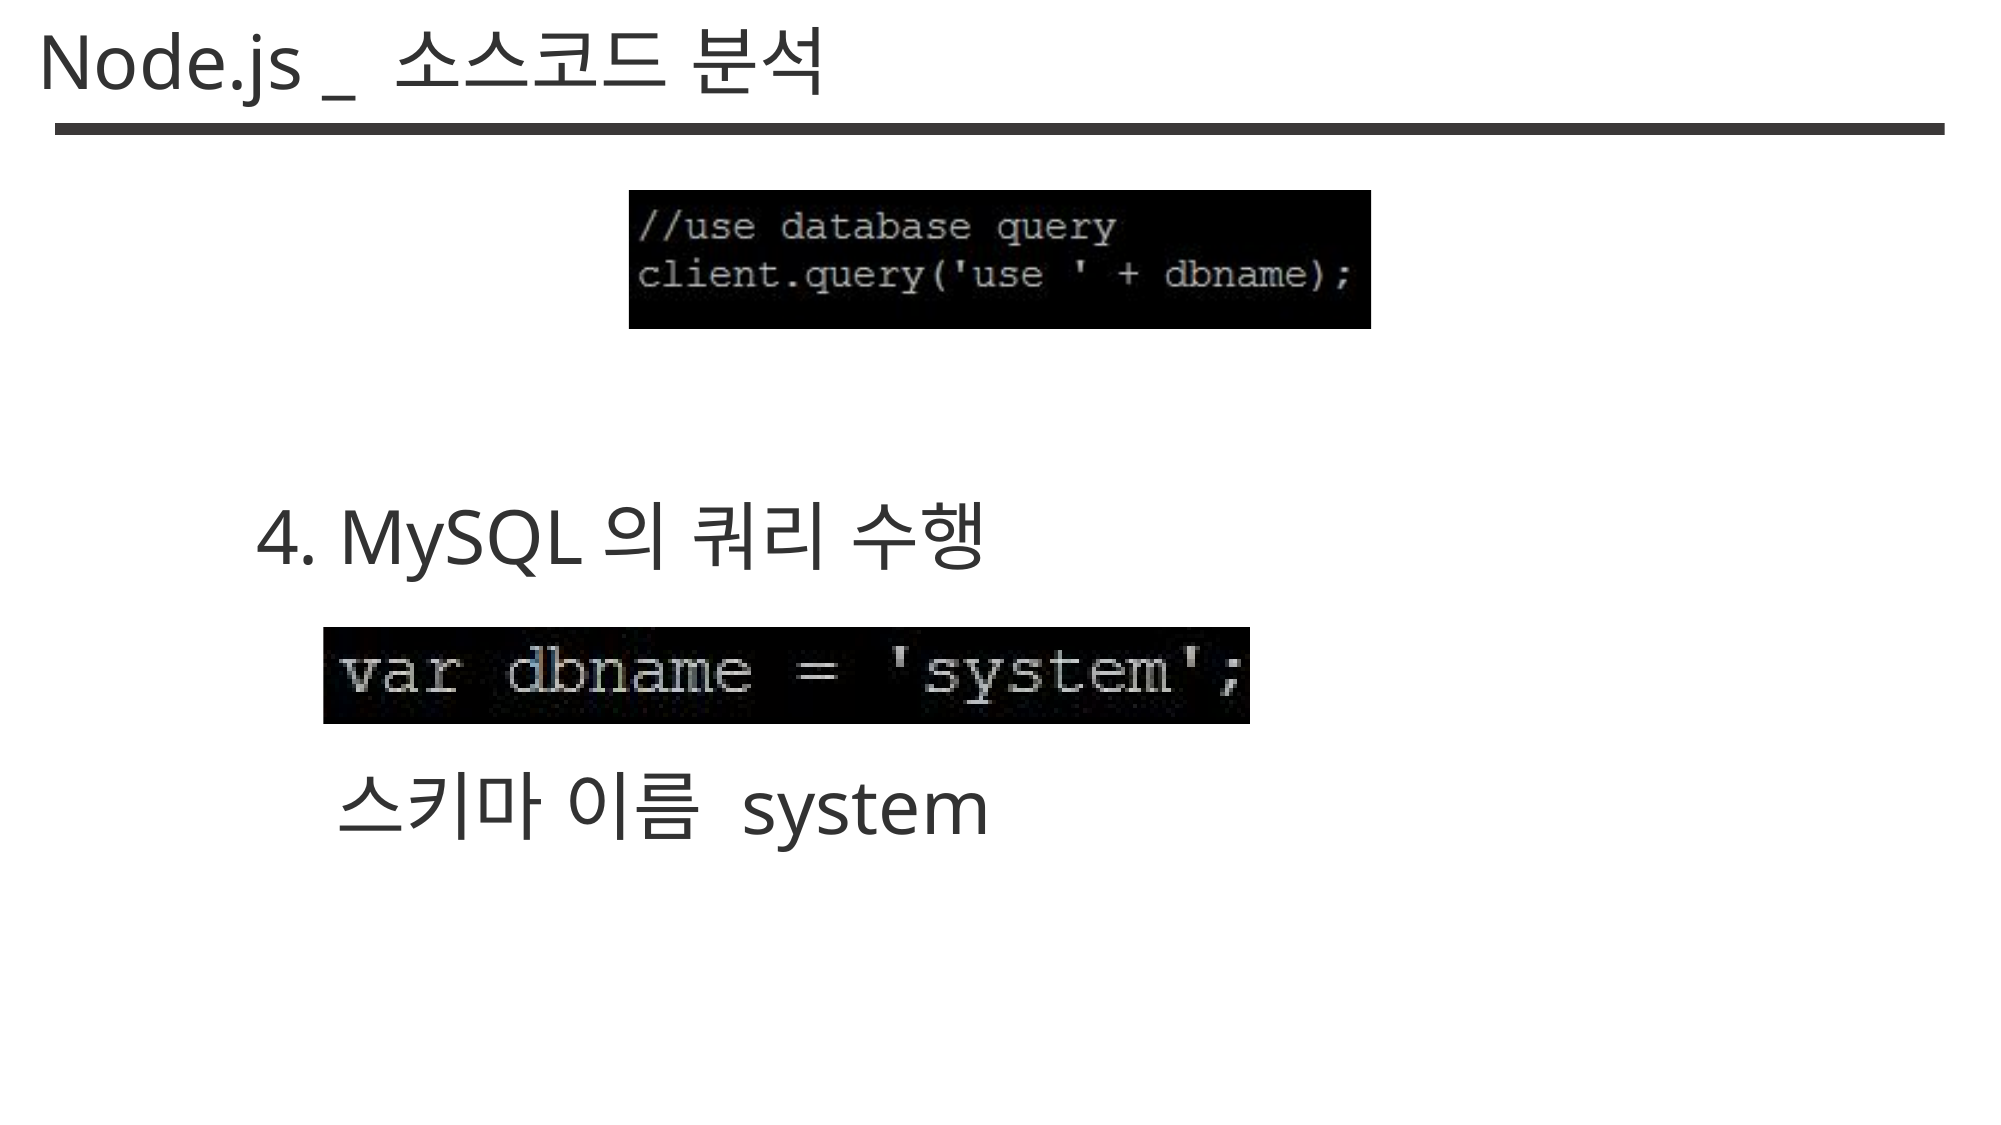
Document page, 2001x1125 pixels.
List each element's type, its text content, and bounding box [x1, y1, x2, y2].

text_box 4. MySQL의 쿼리 수행 스키마 이름 system [241, 482, 1759, 858]
text_box Node.js _ 소스코드 분석 [22, 6, 844, 112]
picture [628, 190, 1372, 329]
text_box [54, 122, 1946, 136]
picture [323, 627, 1250, 724]
